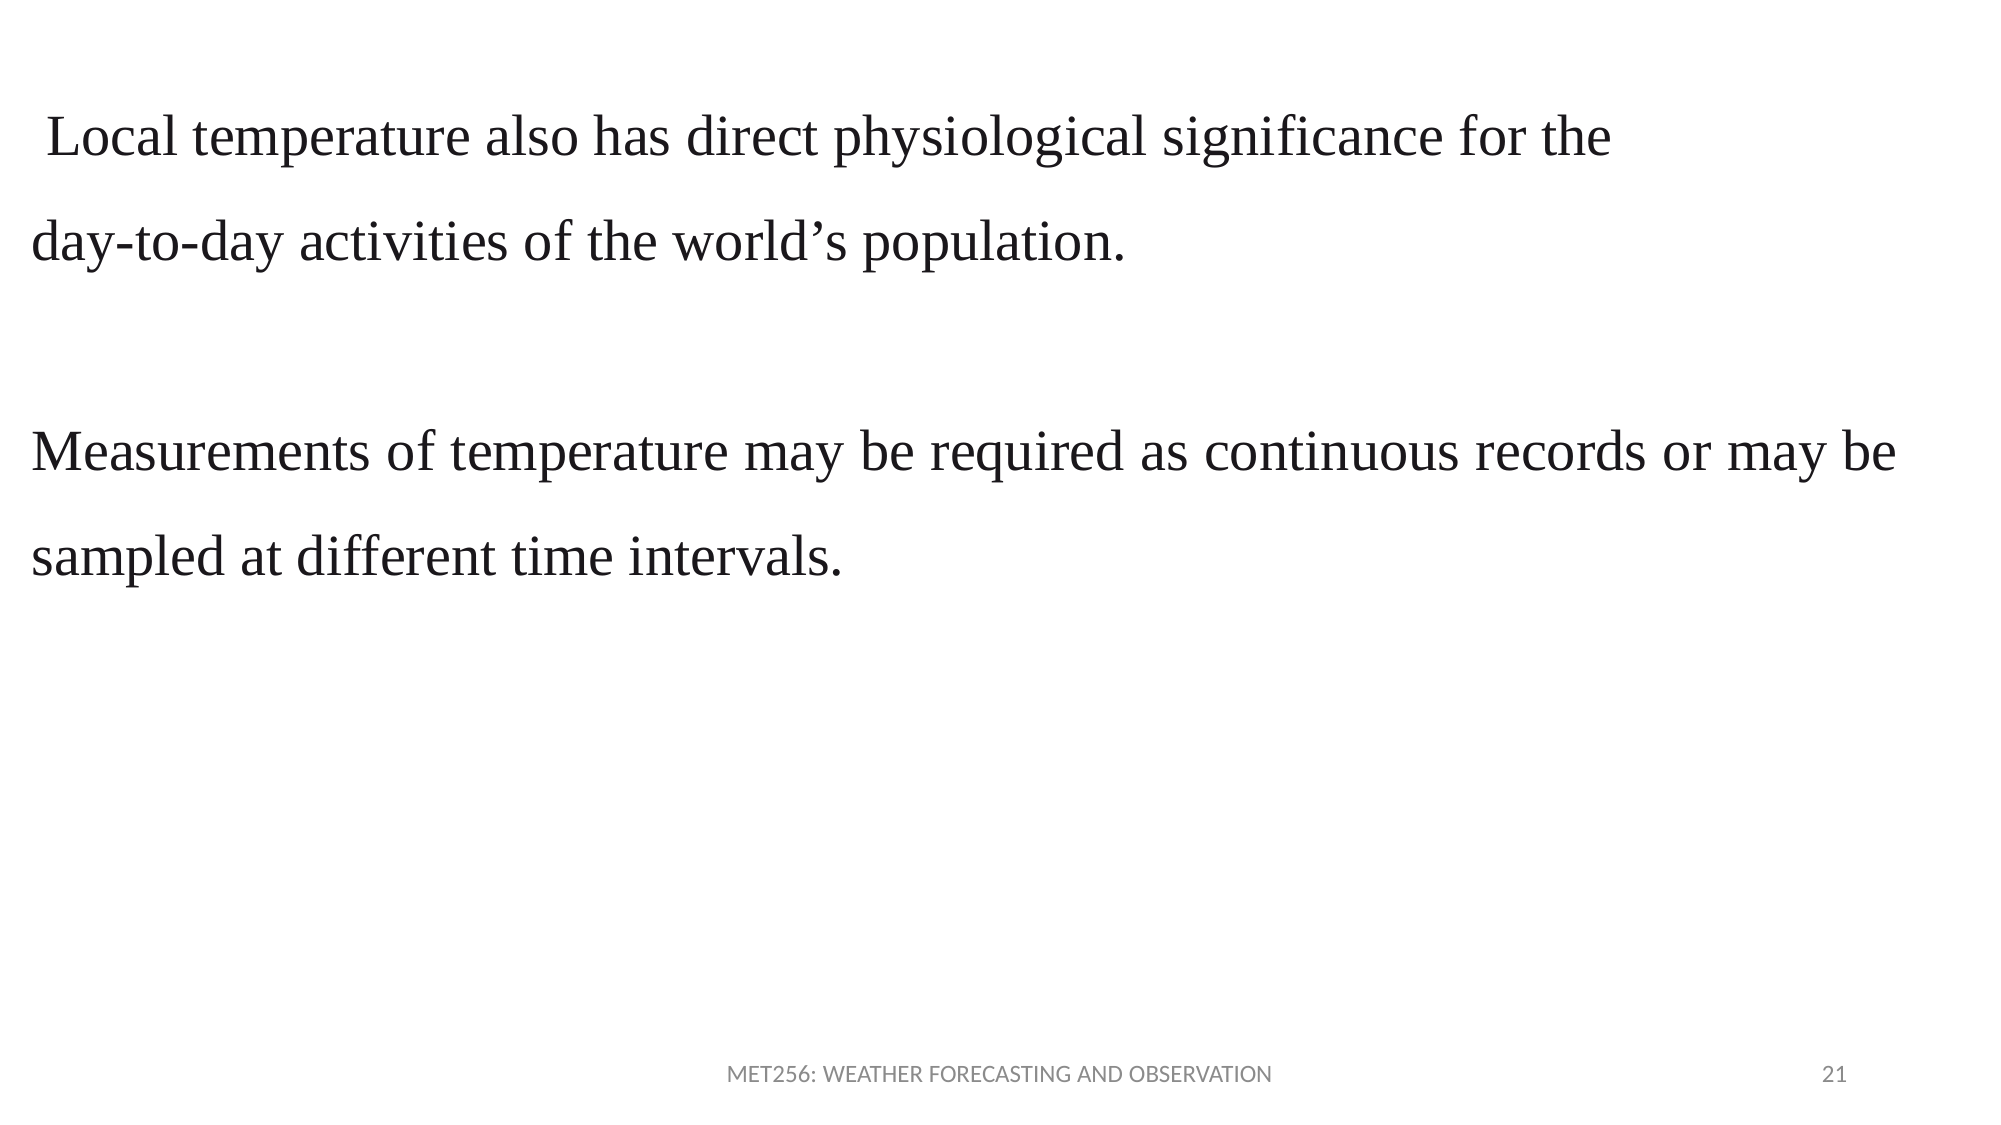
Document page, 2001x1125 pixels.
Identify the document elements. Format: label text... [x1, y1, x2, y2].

text_box Local temperature also has direct physiological significance for the day-to-day activities of the world’s population. Measurements of temperature may be required as continuous records or may be sampled at different time intervals. [16, 54, 1914, 594]
slide_number 21 [1412, 1042, 1863, 1103]
footer MET256: WEATHER FORECASTING AND OBSERVATION [662, 1042, 1338, 1103]
